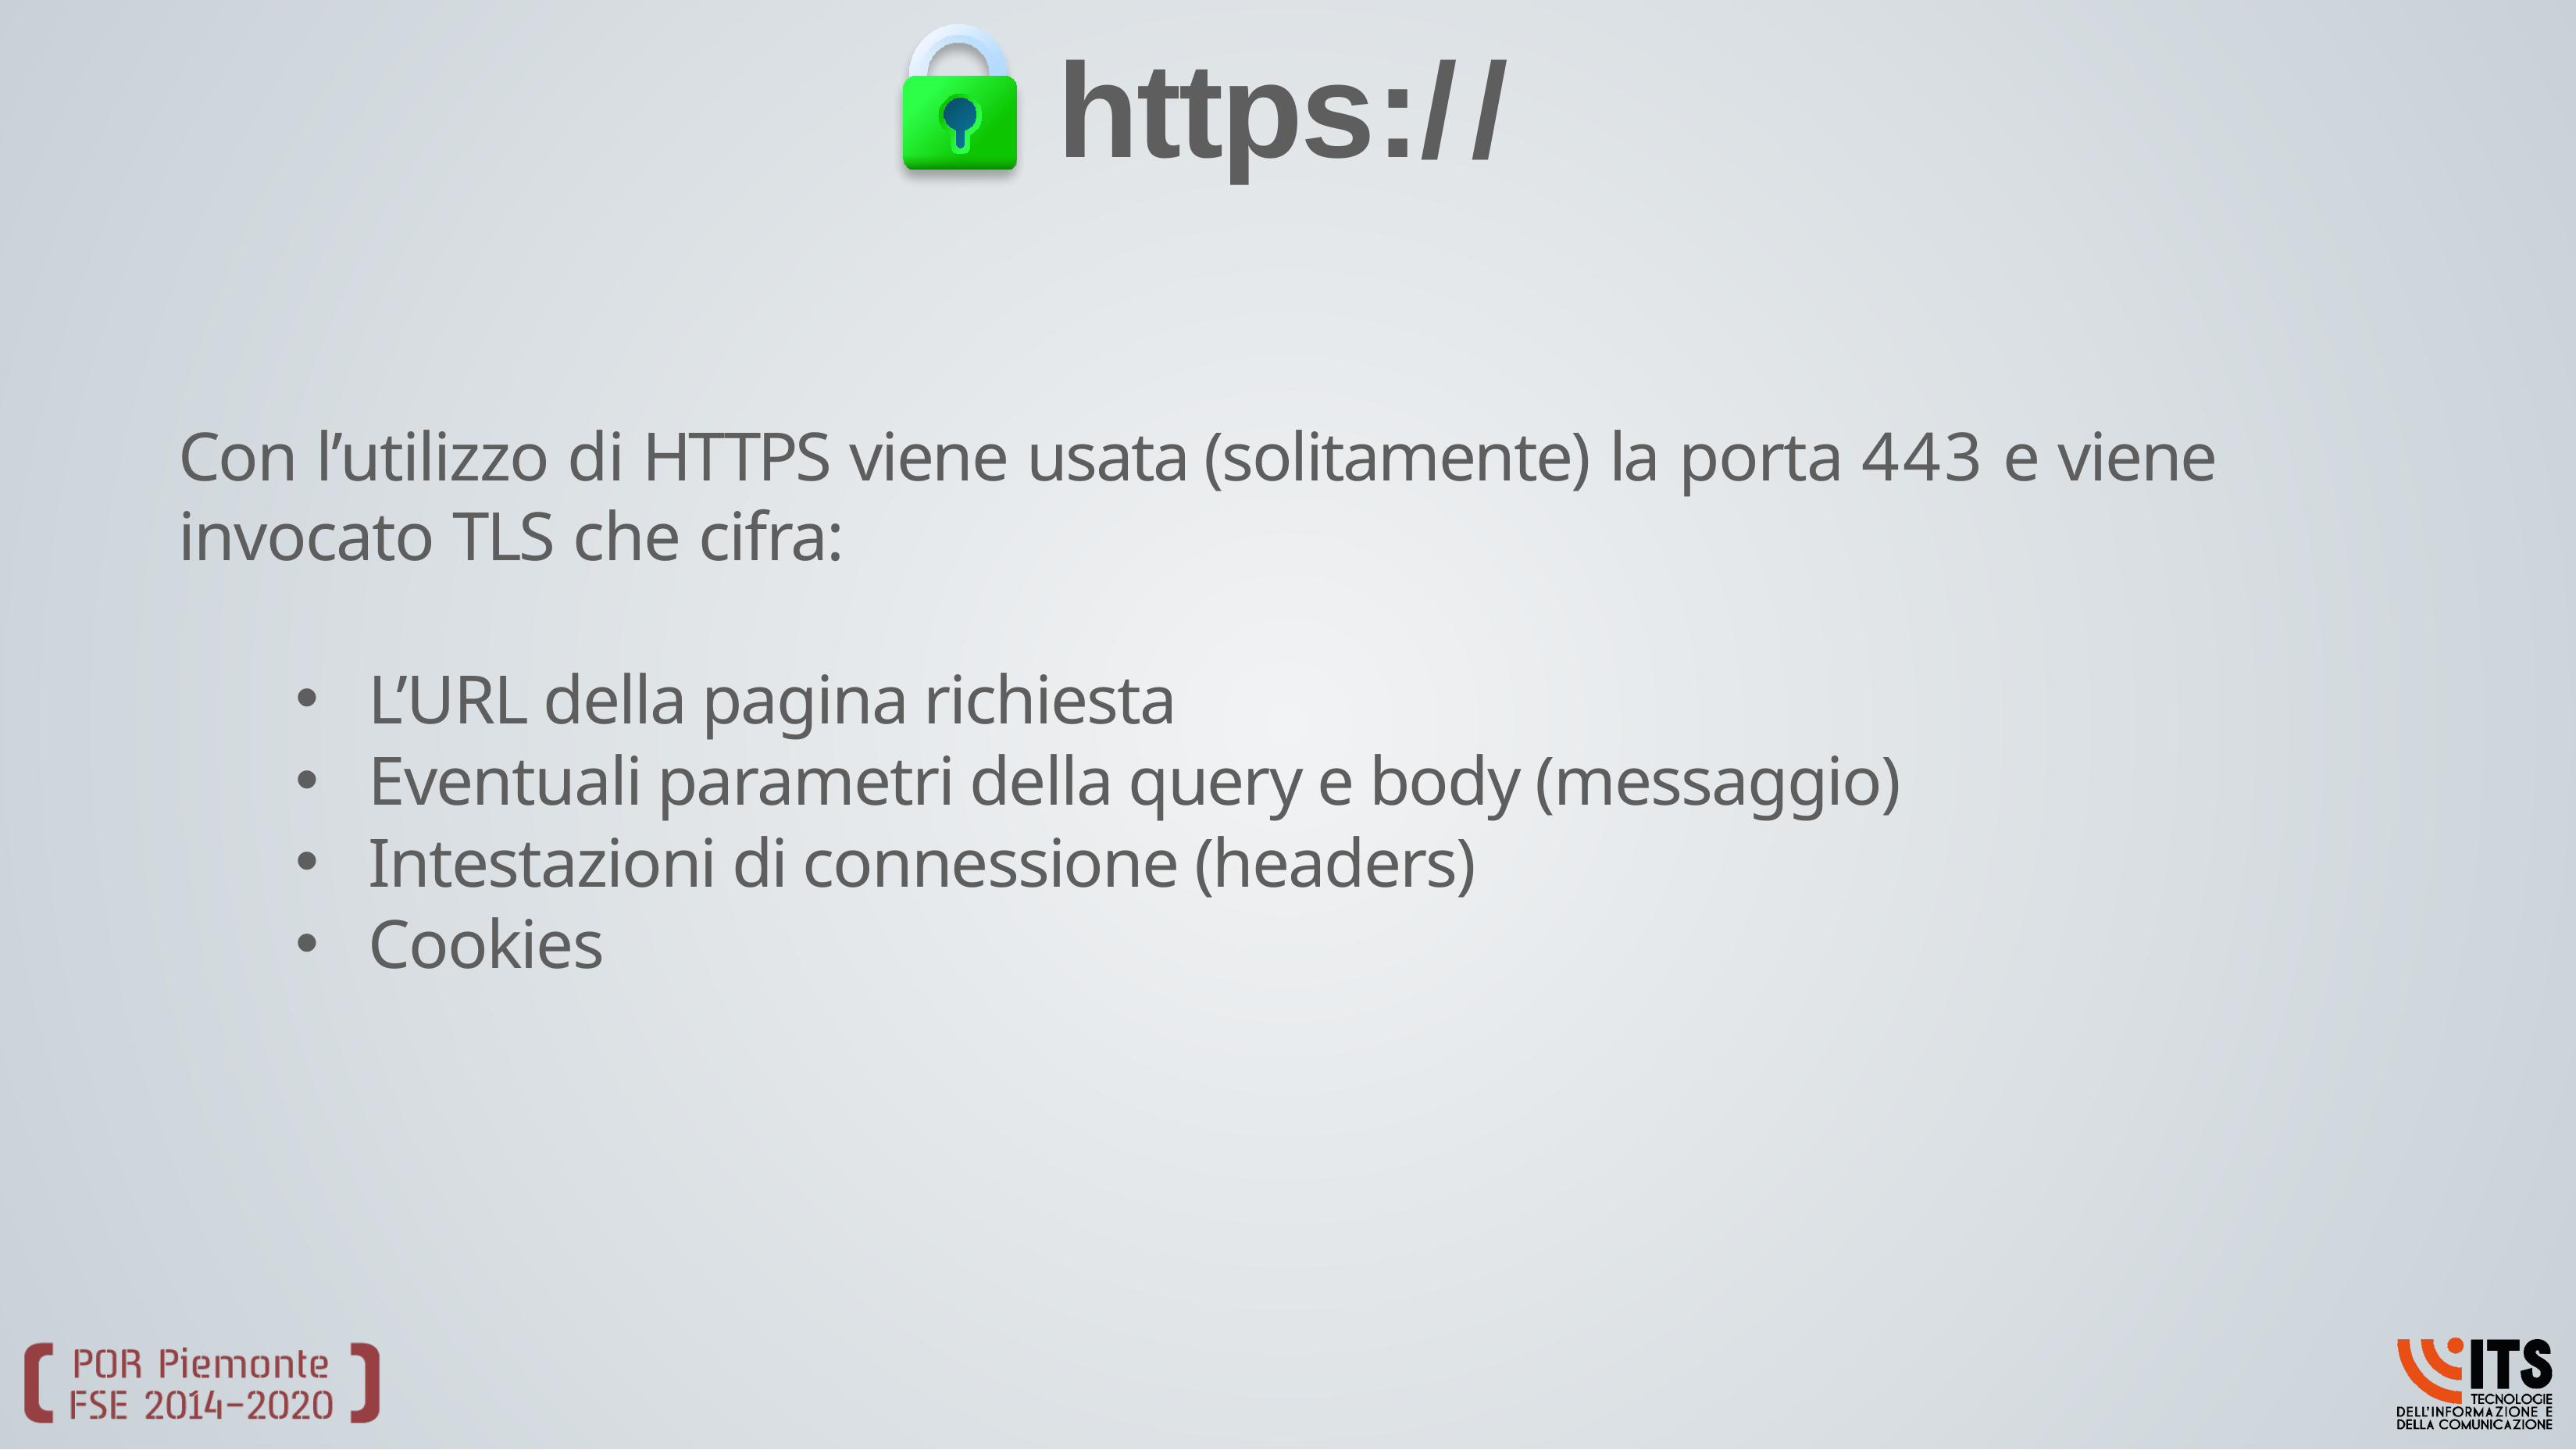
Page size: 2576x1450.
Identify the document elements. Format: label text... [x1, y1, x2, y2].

title https:// [1055, 21, 1521, 266]
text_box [892, 23, 1028, 190]
text_box Con l’utilizzo di HTTPS viene usata (solitamente) la porta 443 e viene invocato TLS che cifra: L’URL della pagina richiesta Eventuali parametri della query e body (messaggio) Intestazioni di connessione (headers) Cookies [176, 412, 2400, 1064]
picture [0, 0, 2576, 1449]
